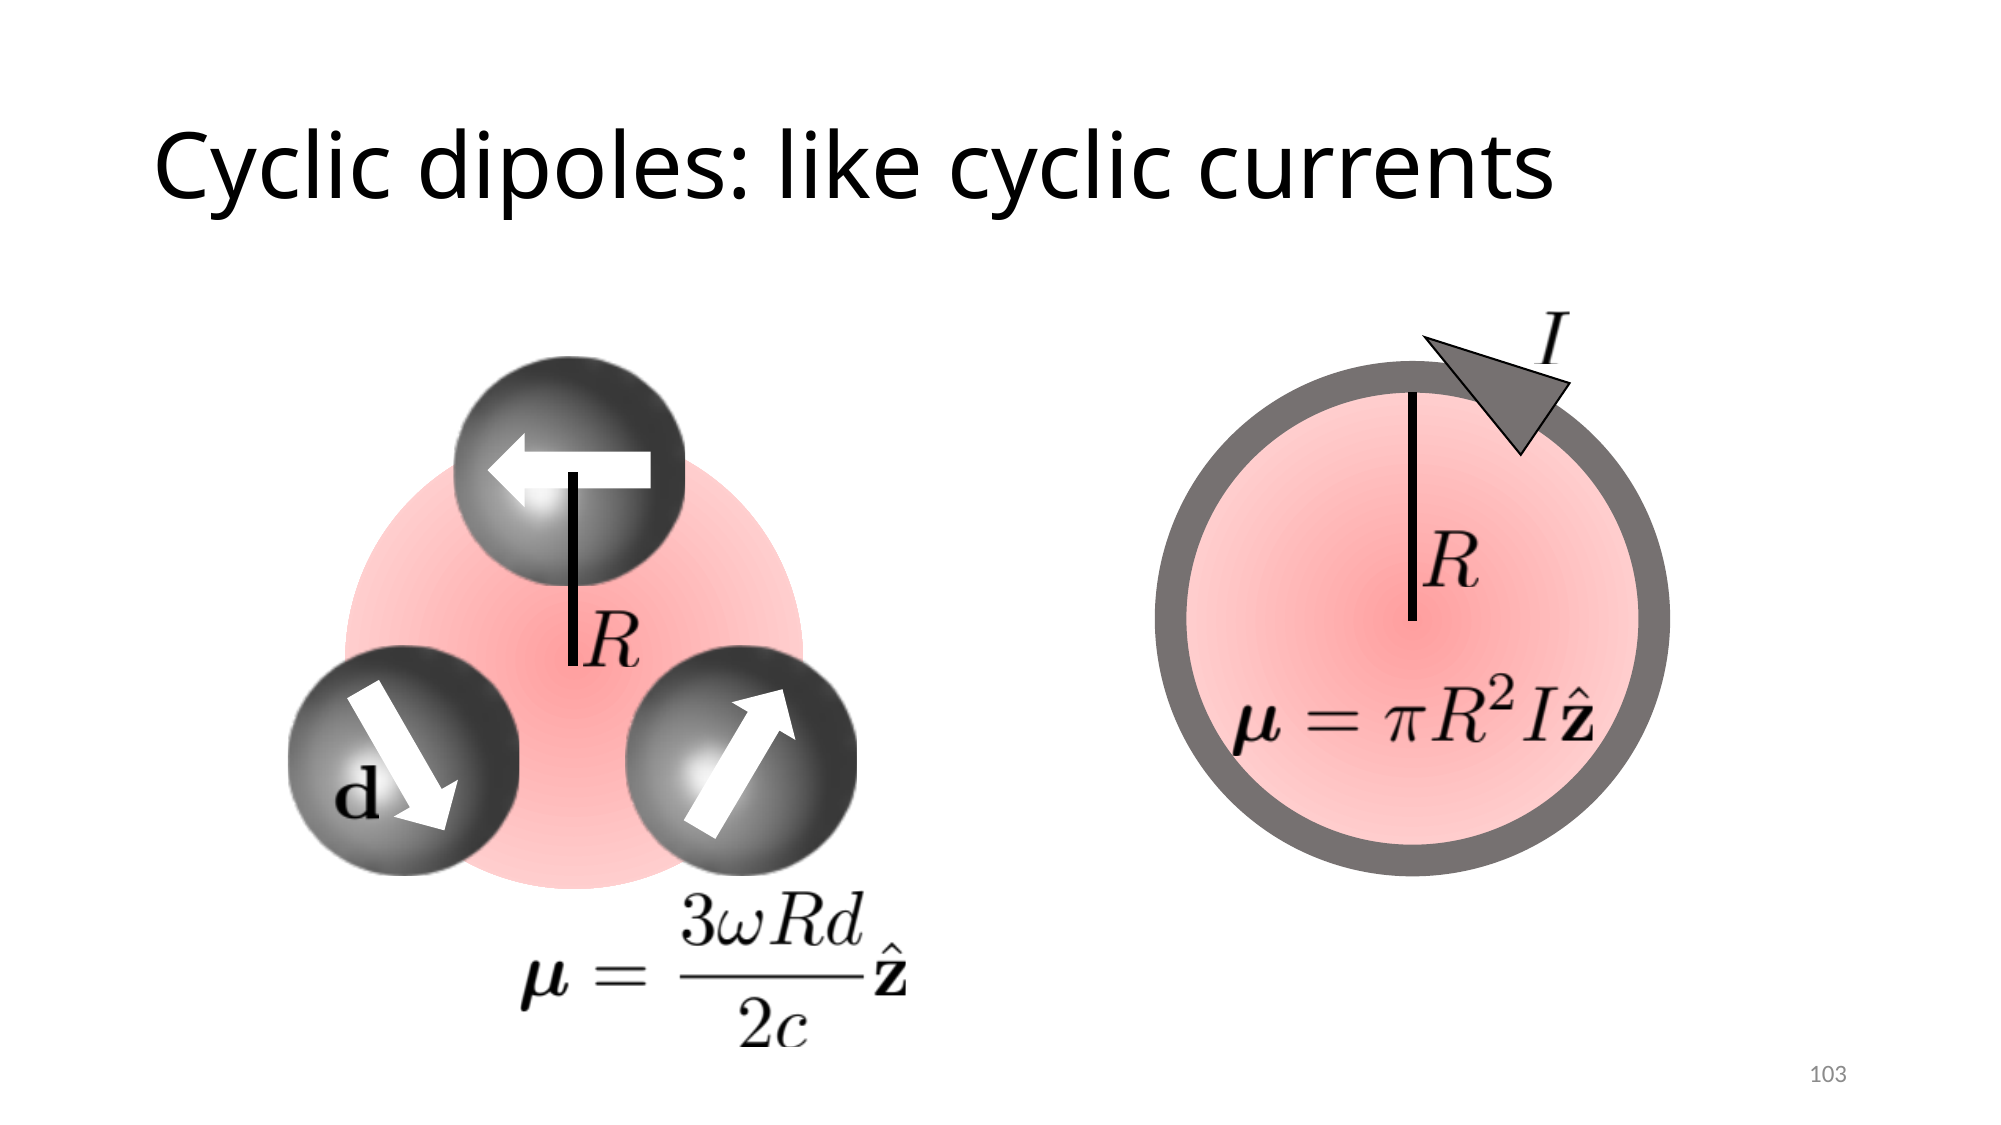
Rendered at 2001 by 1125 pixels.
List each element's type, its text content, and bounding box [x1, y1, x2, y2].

picture [1232, 672, 1593, 756]
title Cyclic dipoles: like cyclic currents [137, 59, 1863, 278]
picture [287, 645, 520, 876]
picture [1422, 529, 1479, 587]
picture [583, 609, 857, 876]
text_box [1187, 393, 1638, 753]
picture [520, 890, 906, 1047]
text_box [1422, 335, 1572, 457]
slide_number 102 [1412, 1042, 1863, 1103]
text_box [1154, 360, 1671, 877]
text_box [1234, 756, 1591, 844]
text_box [344, 459, 804, 890]
picture [453, 356, 686, 586]
picture [1534, 311, 1570, 364]
